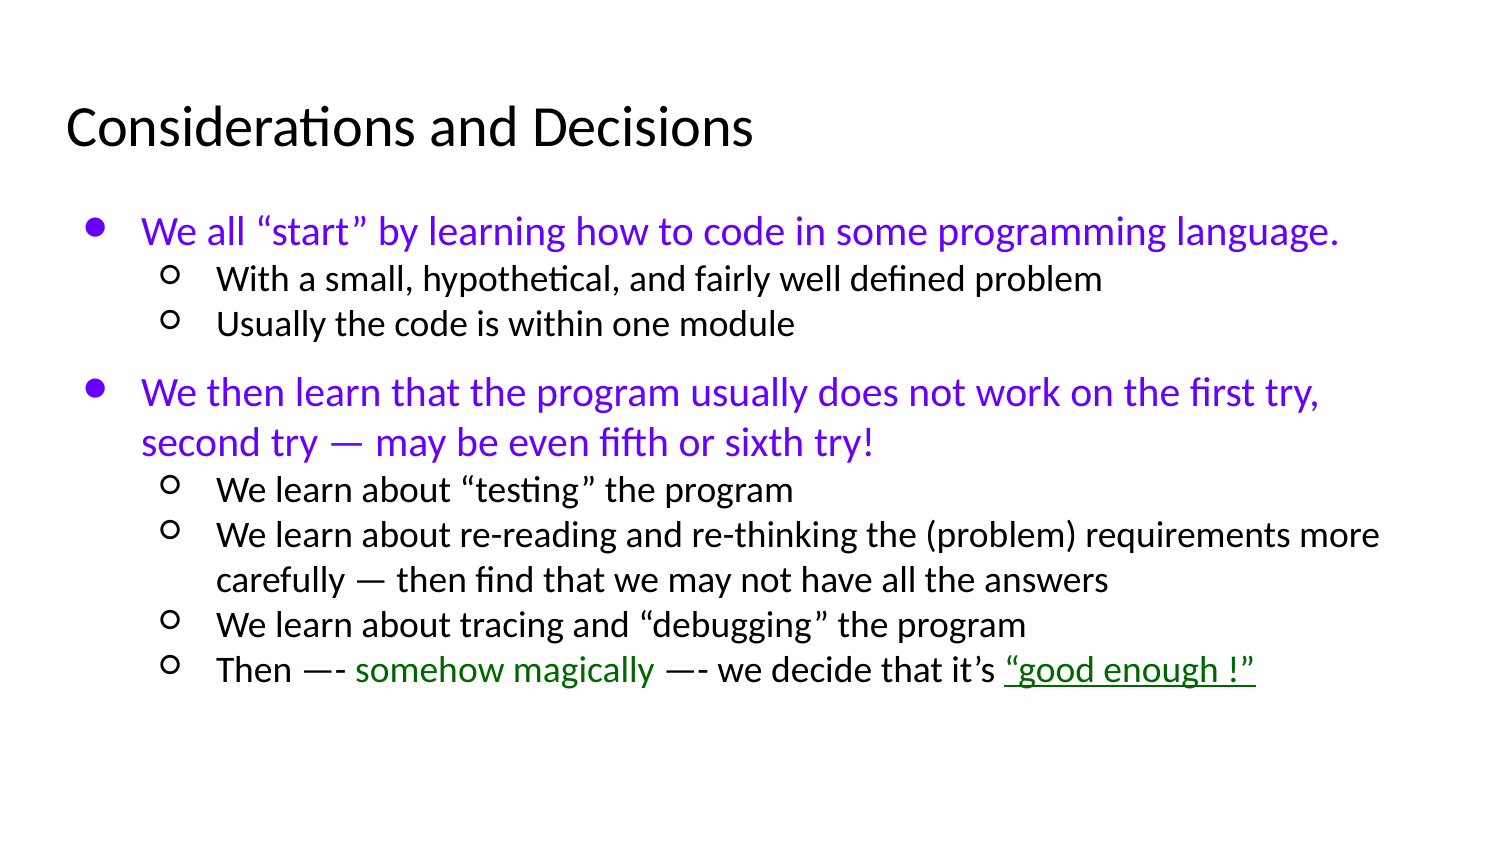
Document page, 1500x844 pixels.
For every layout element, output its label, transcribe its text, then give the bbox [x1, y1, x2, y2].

title Considerations and Decisions [51, 72, 1449, 189]
list We all “start” by learning how to code in some programming language. With a small, hypothetical, and fairly well defined problem Usually the code is within one module We then learn that the program usually does not work on the first try, second try — may be even fifth or sixth try! We learn about “testing” the program We learn about re-reading and re-thinking the (problem) requirements more carefully — then find that we may not have all the answers We learn about tracing and “debugging” the program Then —- somehow magically —- we decide that it’s “good enough !” [51, 189, 1449, 706]
